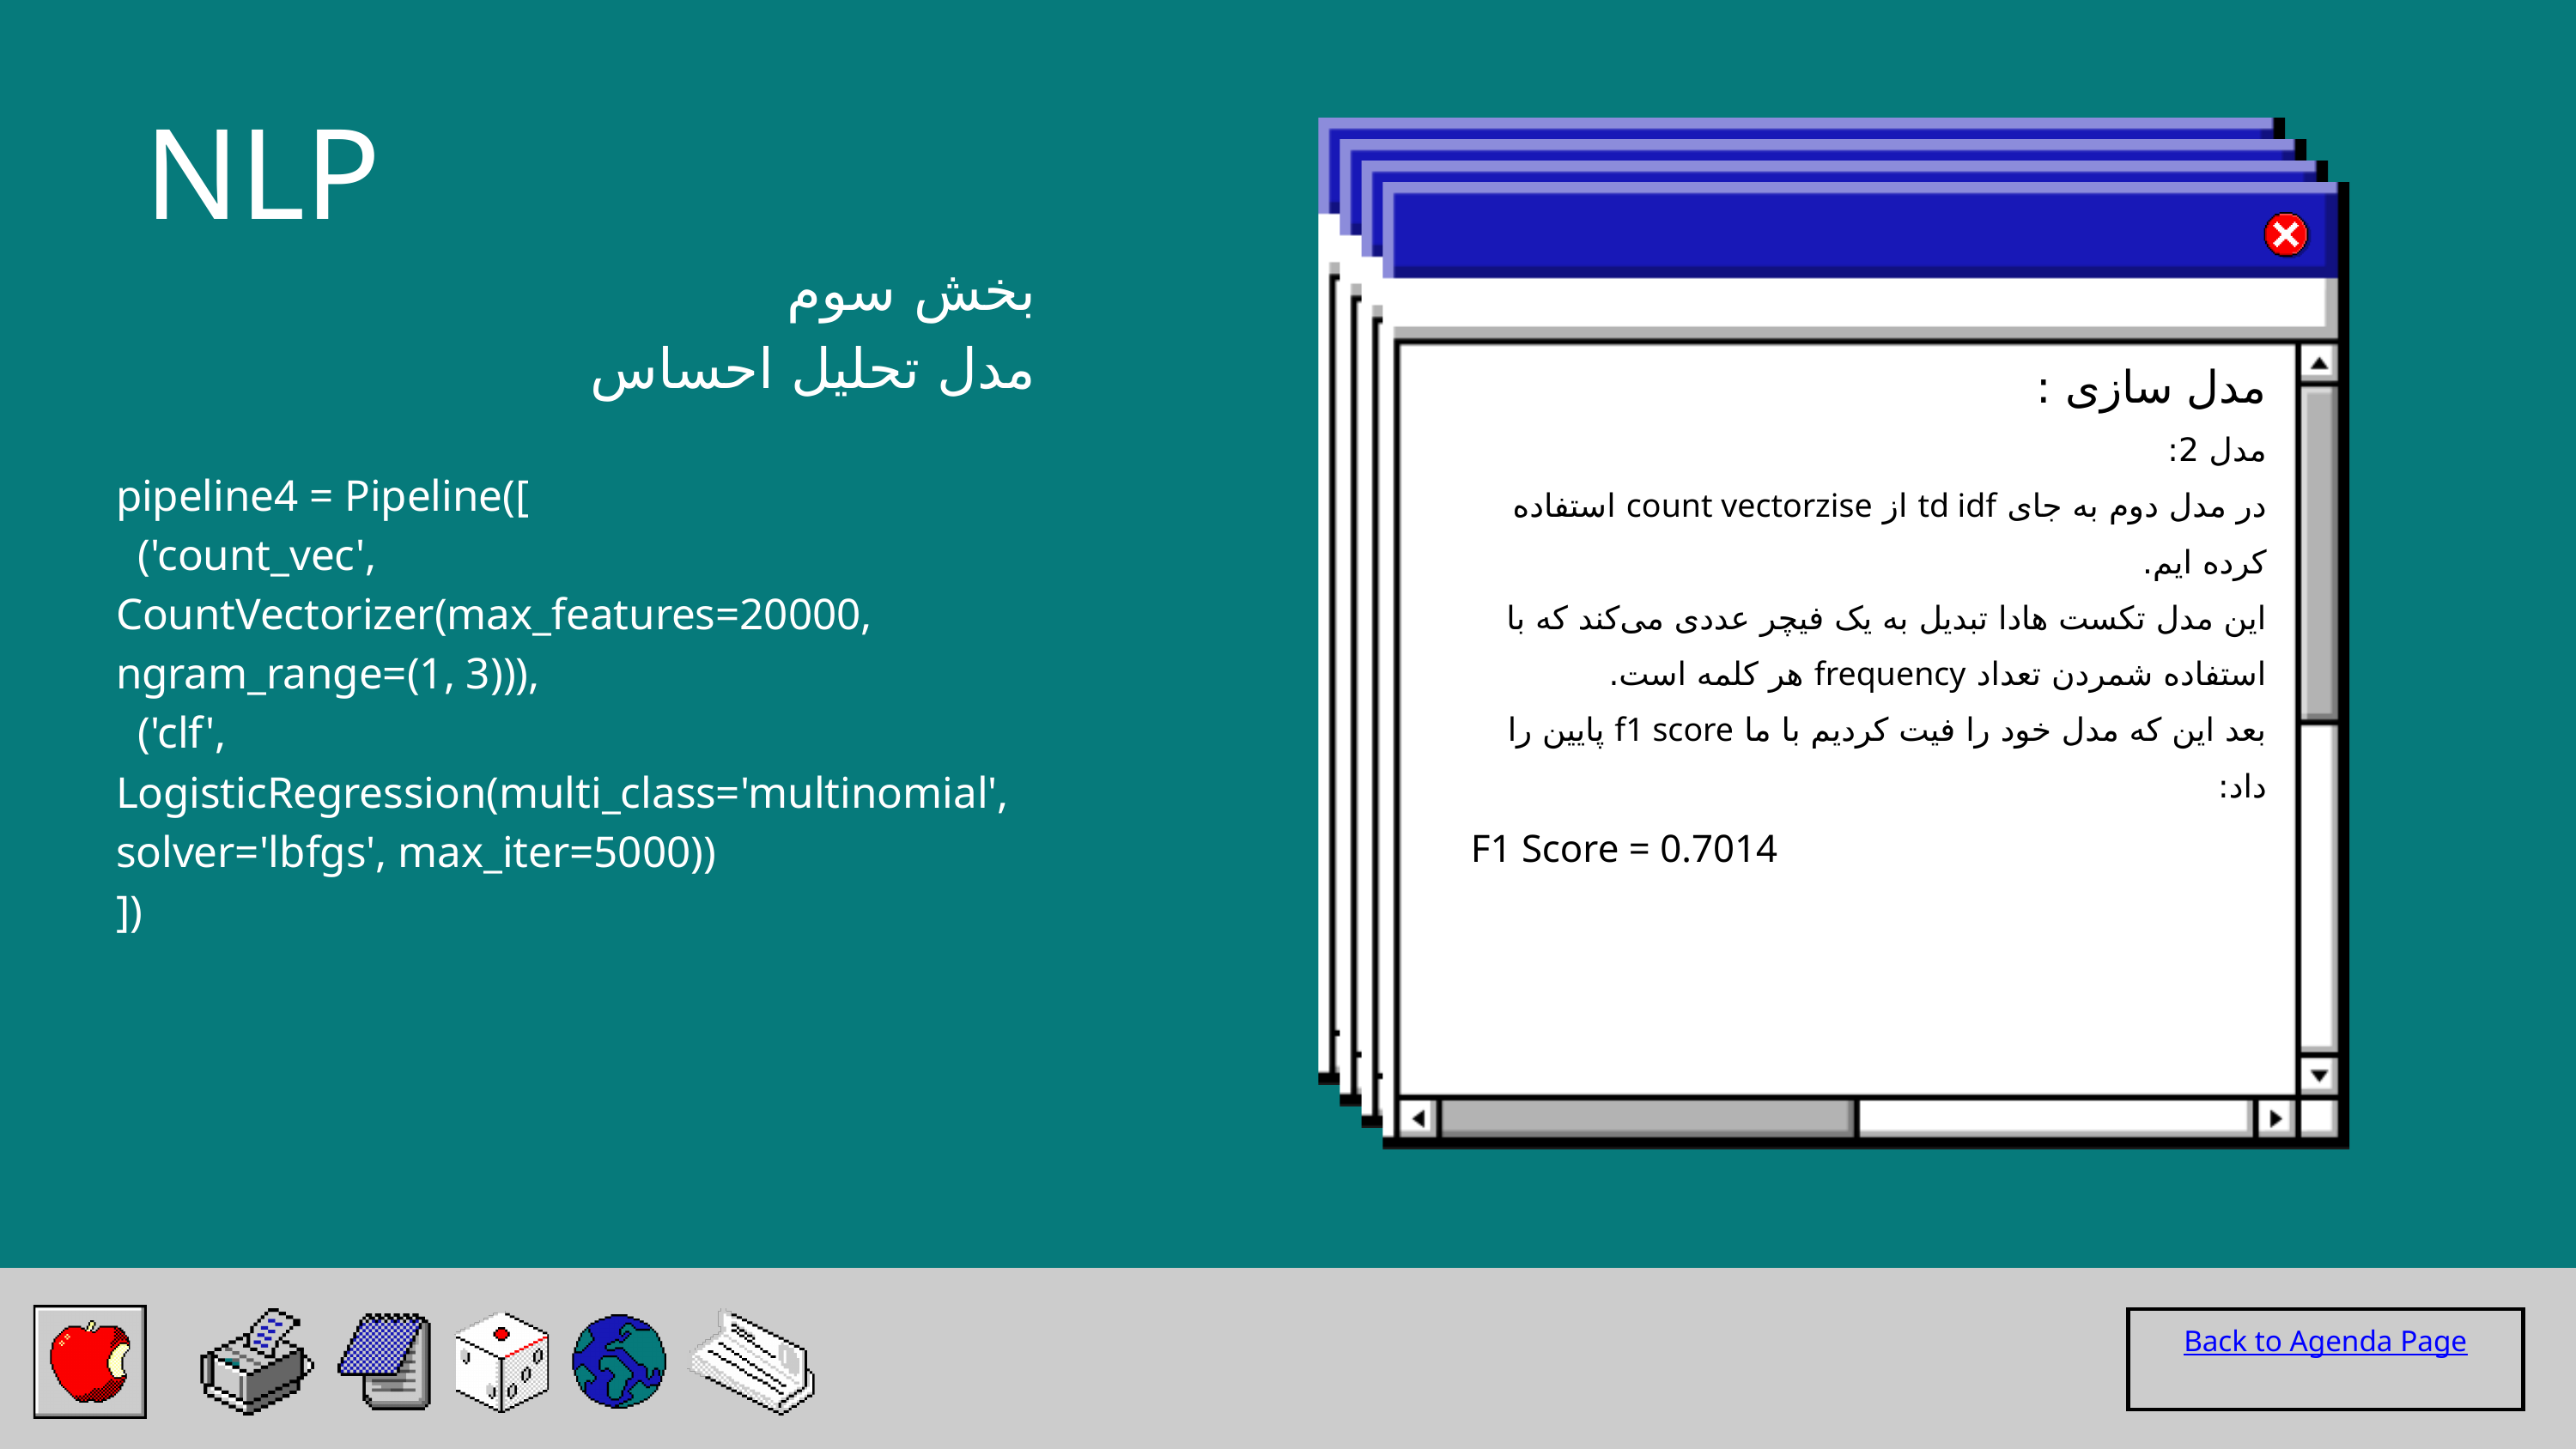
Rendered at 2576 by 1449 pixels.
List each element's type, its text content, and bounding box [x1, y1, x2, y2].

text_box pipeline4 = Pipeline([ ('count_vec', CountVectorizer(max_features=20000, ngram_range=(1, 3))), ('clf', LogisticRegression(multi_class='multinomial', solver='lbfgs', max_iter=5000)) ]) [116, 460, 1036, 995]
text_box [1361, 161, 2329, 1128]
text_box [1340, 139, 2307, 1106]
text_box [2128, 1308, 2524, 1410]
text_box NLP بخش سوم مدل تحلیل احساس [144, 68, 1036, 460]
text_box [0, 1274, 2576, 1449]
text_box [1318, 118, 2286, 1085]
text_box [1382, 182, 2350, 1149]
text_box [33, 1304, 148, 1419]
